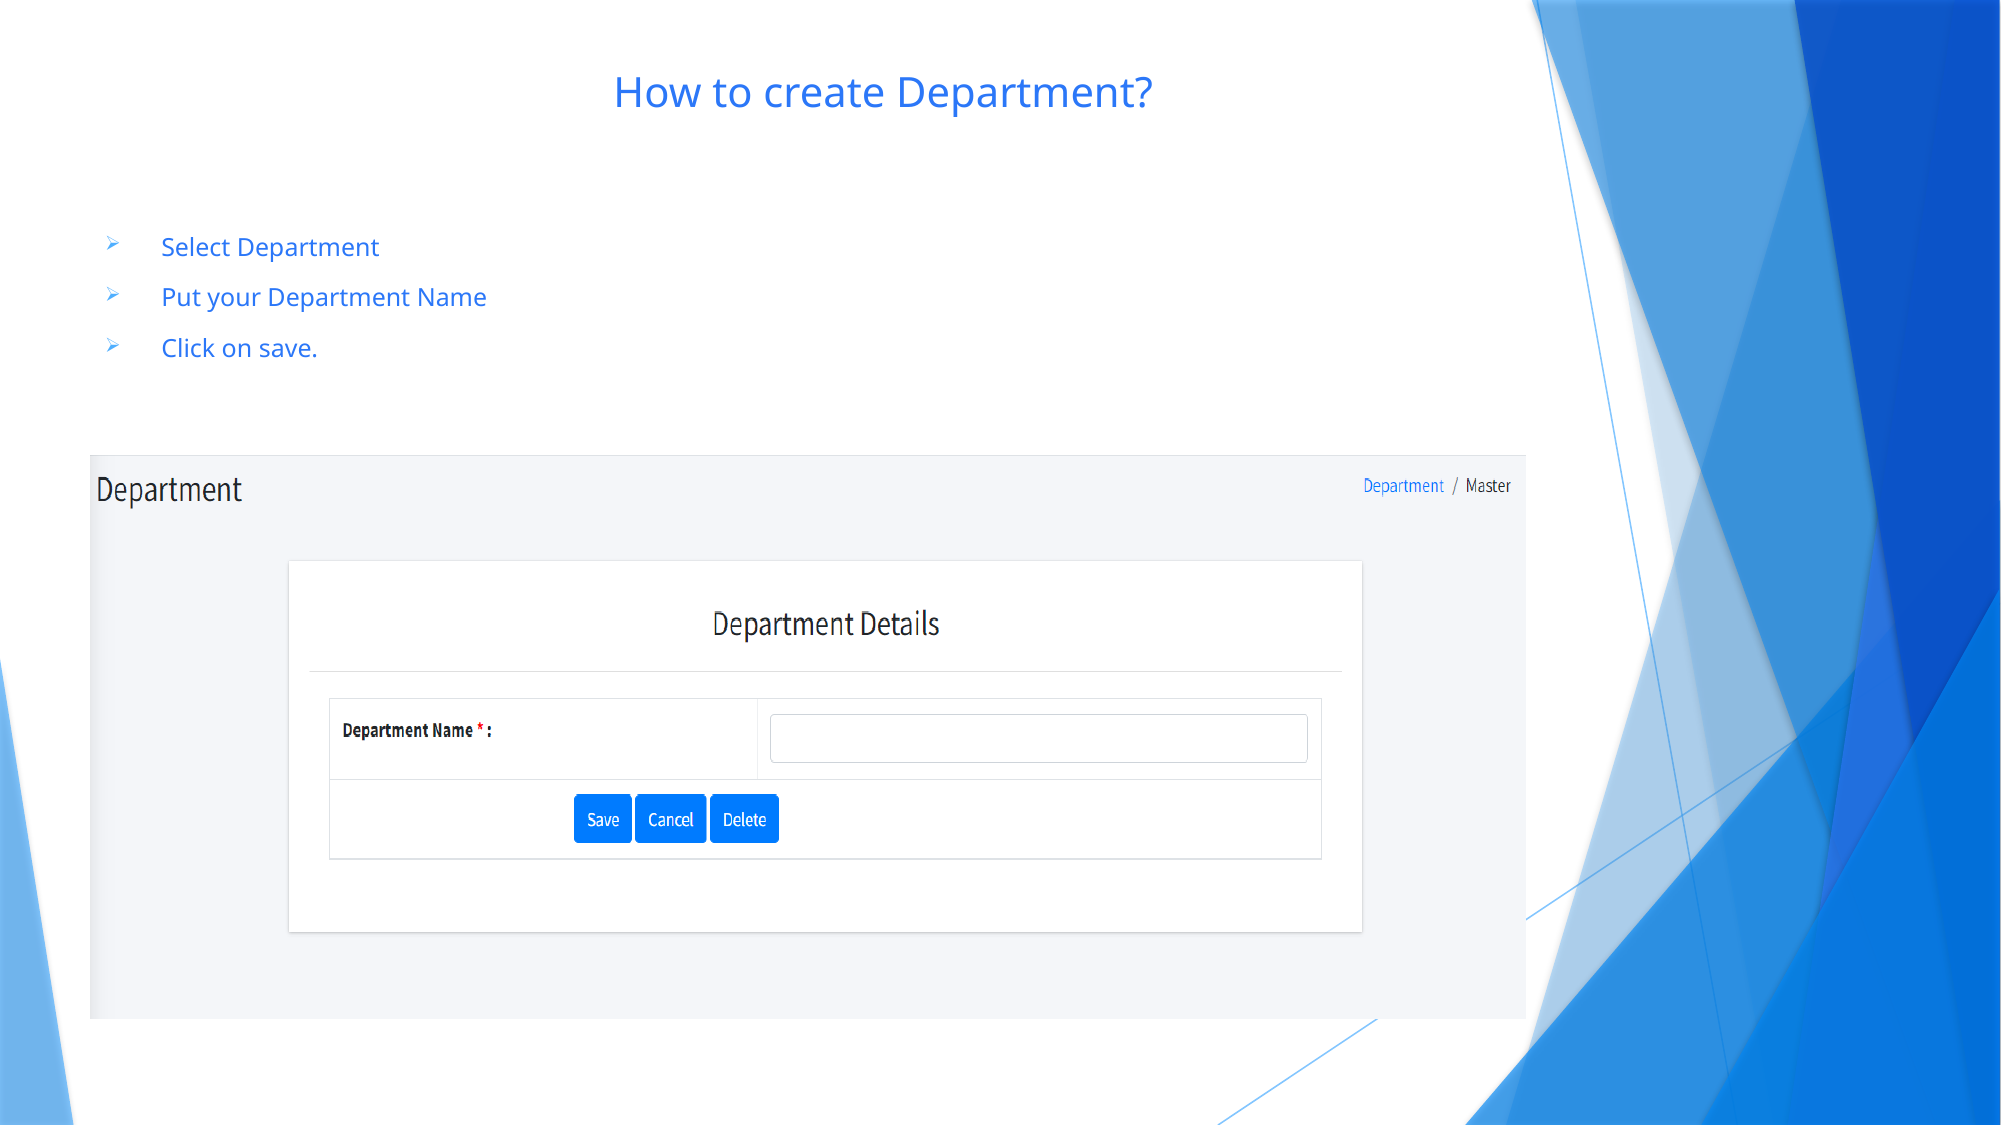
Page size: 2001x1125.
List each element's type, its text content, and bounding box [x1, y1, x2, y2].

list Select Department Put your Department Name Click on save. [90, 157, 1501, 446]
picture [89, 455, 1526, 1020]
title How to create Department? [177, 57, 1589, 148]
